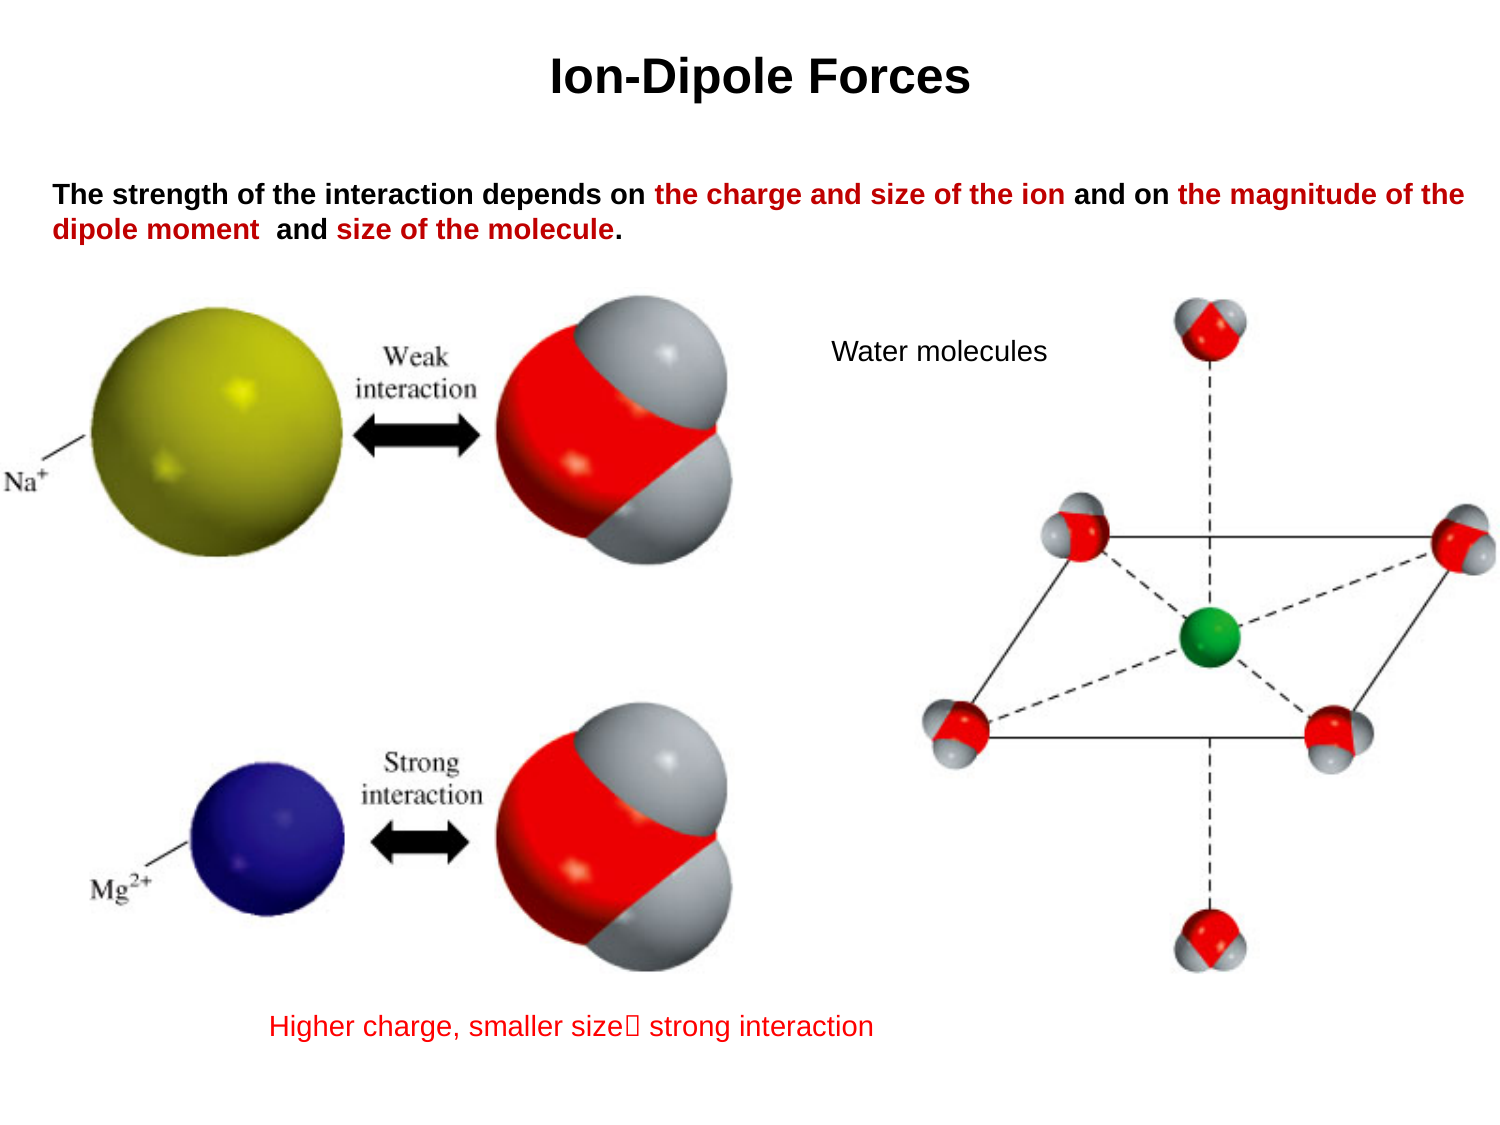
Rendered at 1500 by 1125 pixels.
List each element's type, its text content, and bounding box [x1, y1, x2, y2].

text_box The strength of the interaction depends on the charge and size of the ion and on the magnitude of the dipole moment and size of the molecule. [37, 167, 1500, 253]
picture [0, 287, 1500, 1001]
text_box Higher charge, smaller size strong interaction [254, 1010, 890, 1050]
text_box Ion-Dipole Forces [534, 36, 1025, 112]
